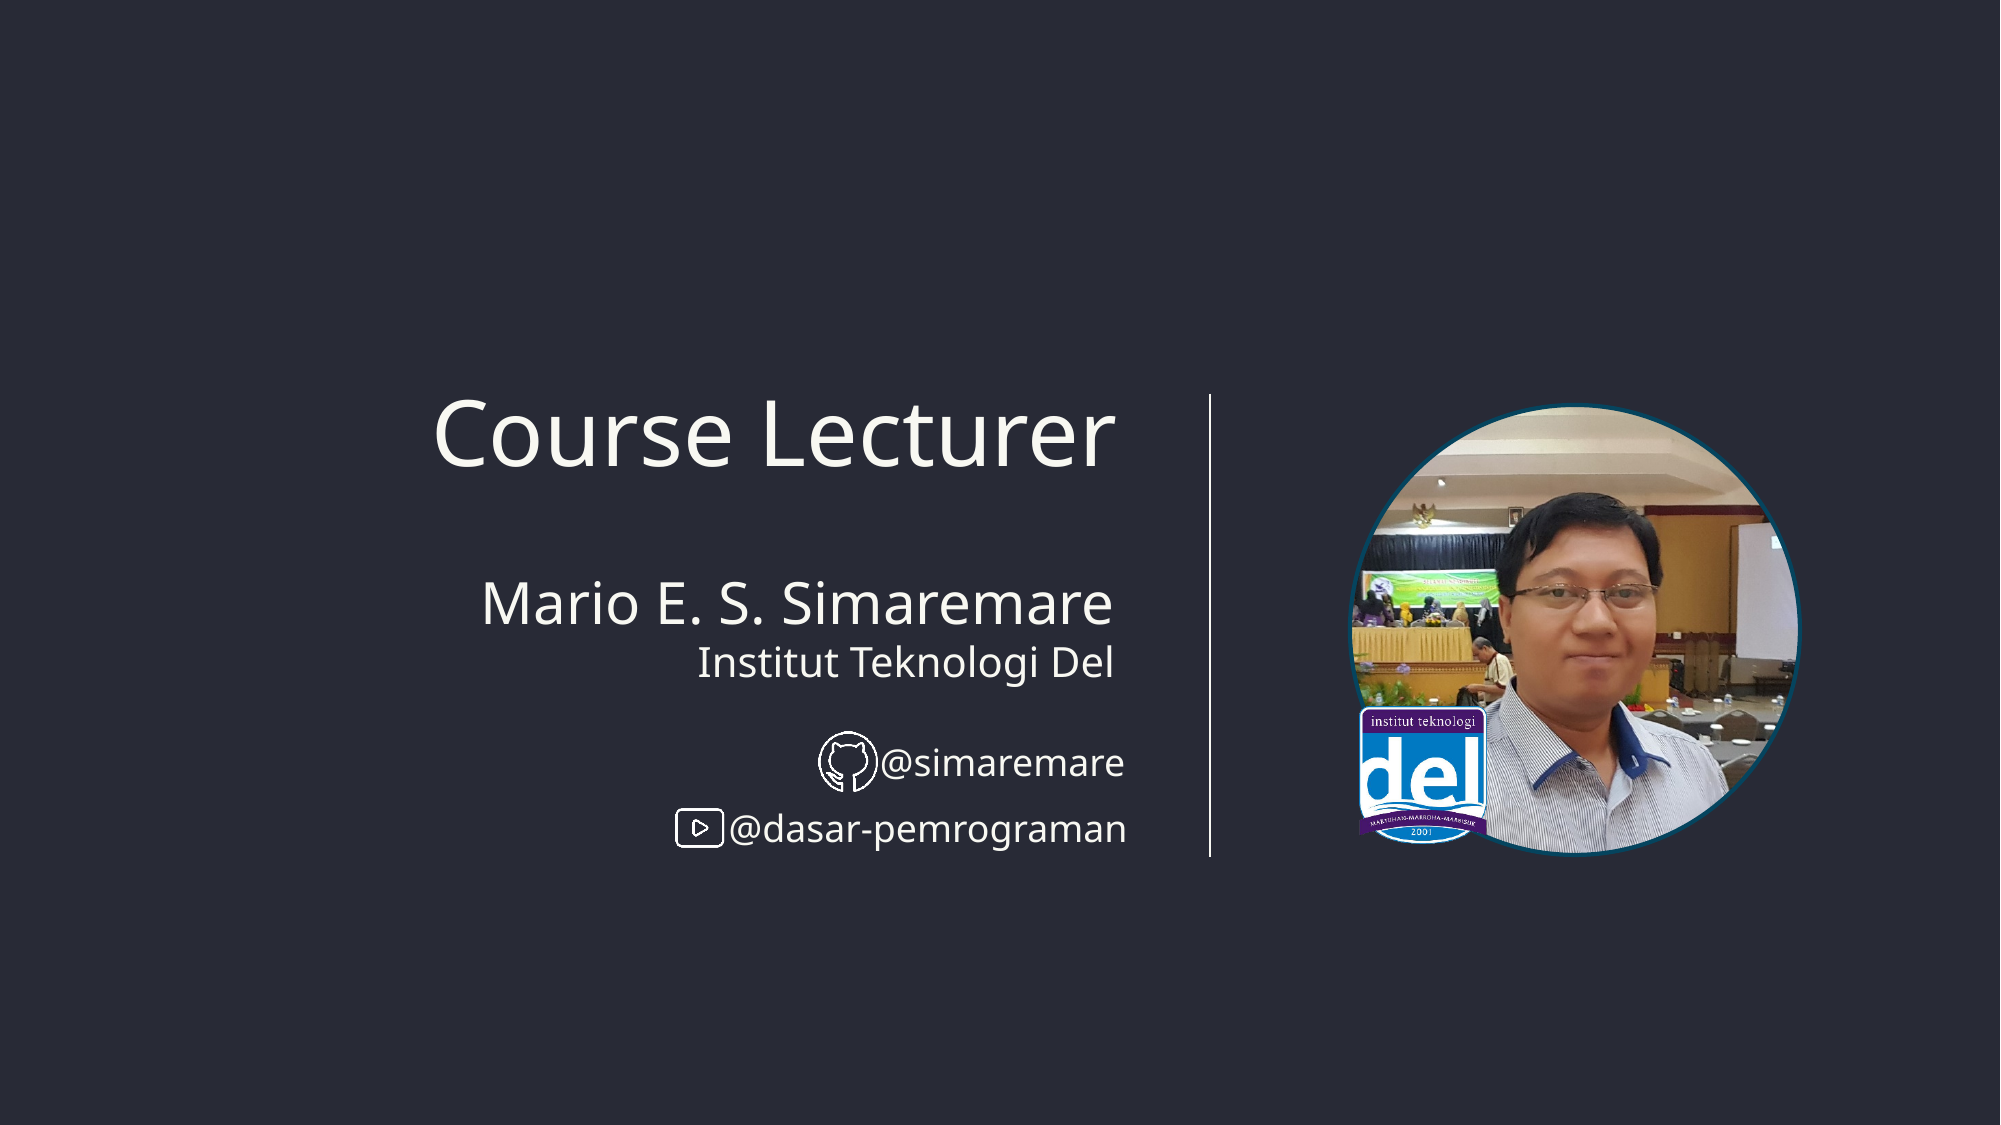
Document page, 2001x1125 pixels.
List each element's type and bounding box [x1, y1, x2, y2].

picture [1353, 408, 1797, 852]
picture [670, 798, 729, 857]
picture [818, 731, 878, 792]
